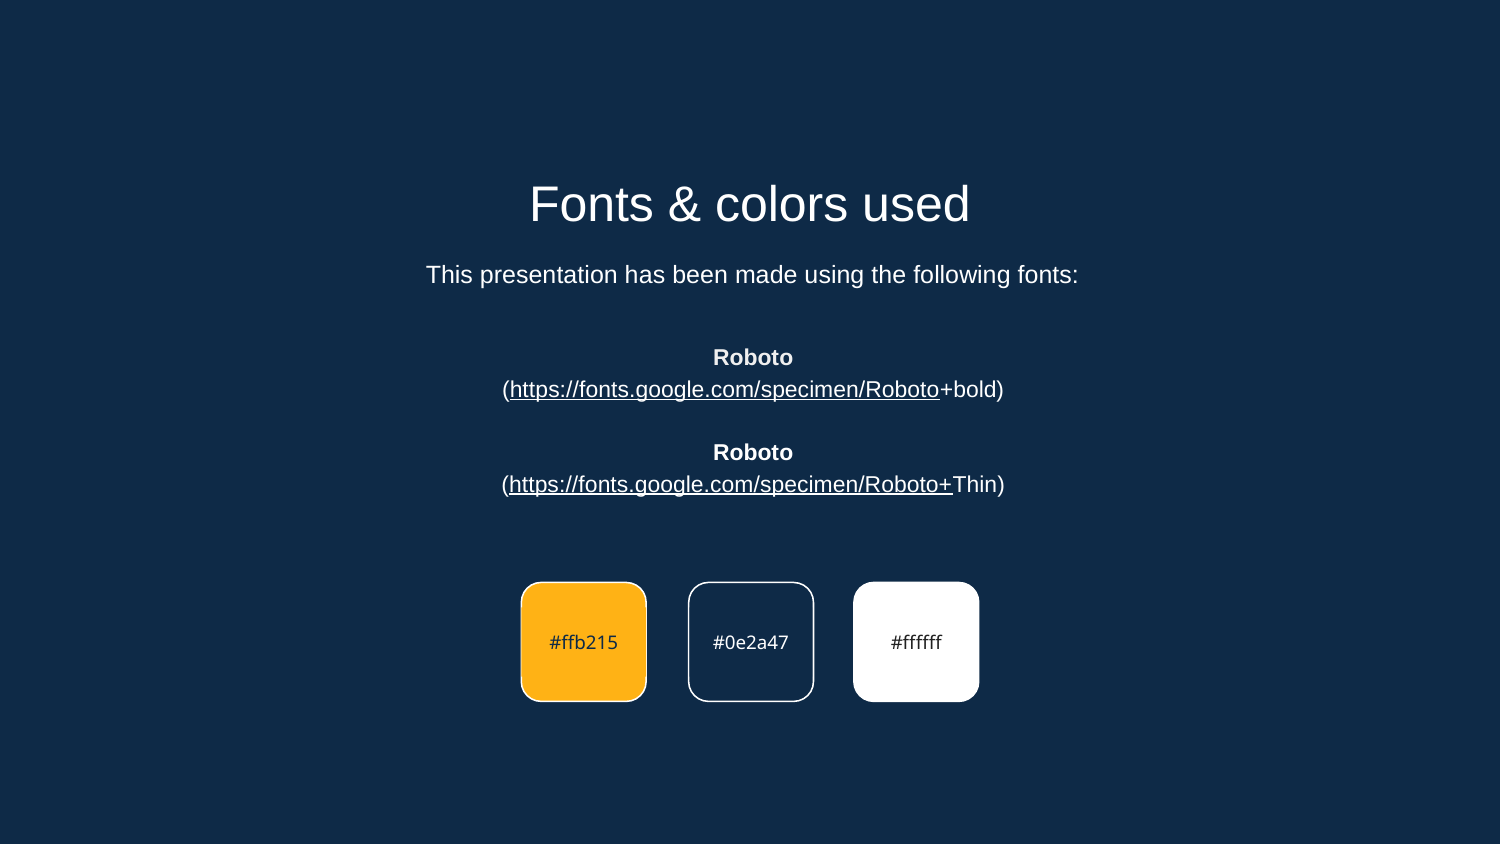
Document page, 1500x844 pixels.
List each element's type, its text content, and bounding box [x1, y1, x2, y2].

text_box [688, 582, 814, 702]
title Fonts & colors used [171, 156, 1328, 236]
list This presentation has been made using the following fonts: [175, 239, 1332, 312]
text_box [853, 582, 979, 702]
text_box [521, 582, 647, 702]
list Roboto (https://fonts.google.com/specimen/Roboto+bold) Roboto (https://fonts.google.com/specimen/Roboto+Thin) [175, 314, 1332, 521]
